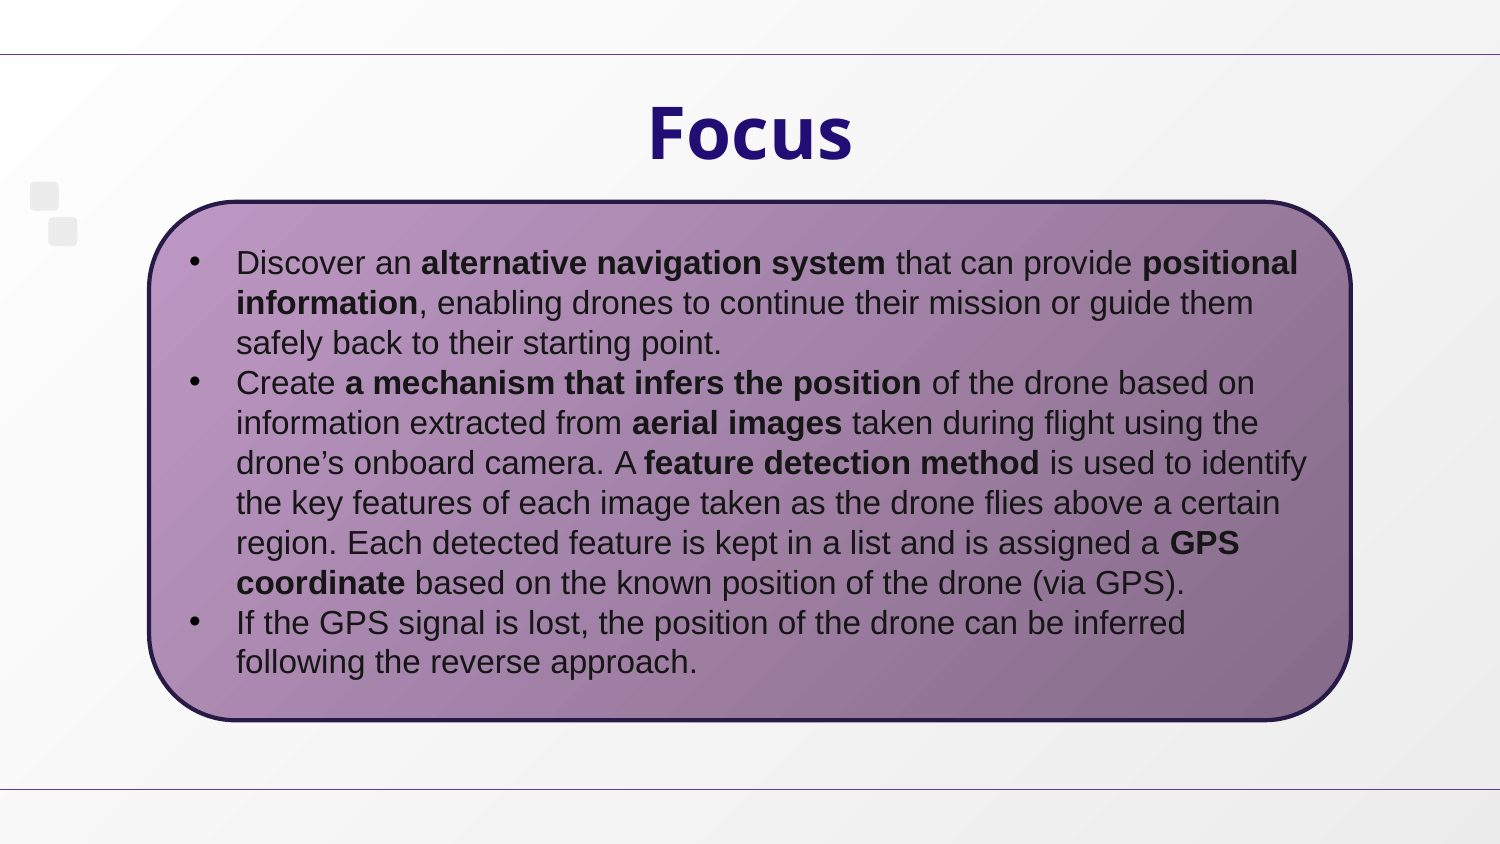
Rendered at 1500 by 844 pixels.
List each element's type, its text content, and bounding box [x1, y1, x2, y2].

text_box Discover an alternative navigation system that can provide positional information, enabling drones to continue their mission or guide them safely back to their starting point. Create a mechanism that infers the position of the drone based on information extracted from aerial images taken during flight using the drone’s onboard camera. A feature detection method is used to identify the key features of each image taken as the drone flies above a certain region. Each detected feature is kept in a list and is assigned a GPS coordinate based on the known position of the drone (via GPS). If the GPS signal is lost, the position of the drone can be inferred following the reverse approach. [146, 199, 1353, 723]
title Focus [117, 71, 1383, 161]
